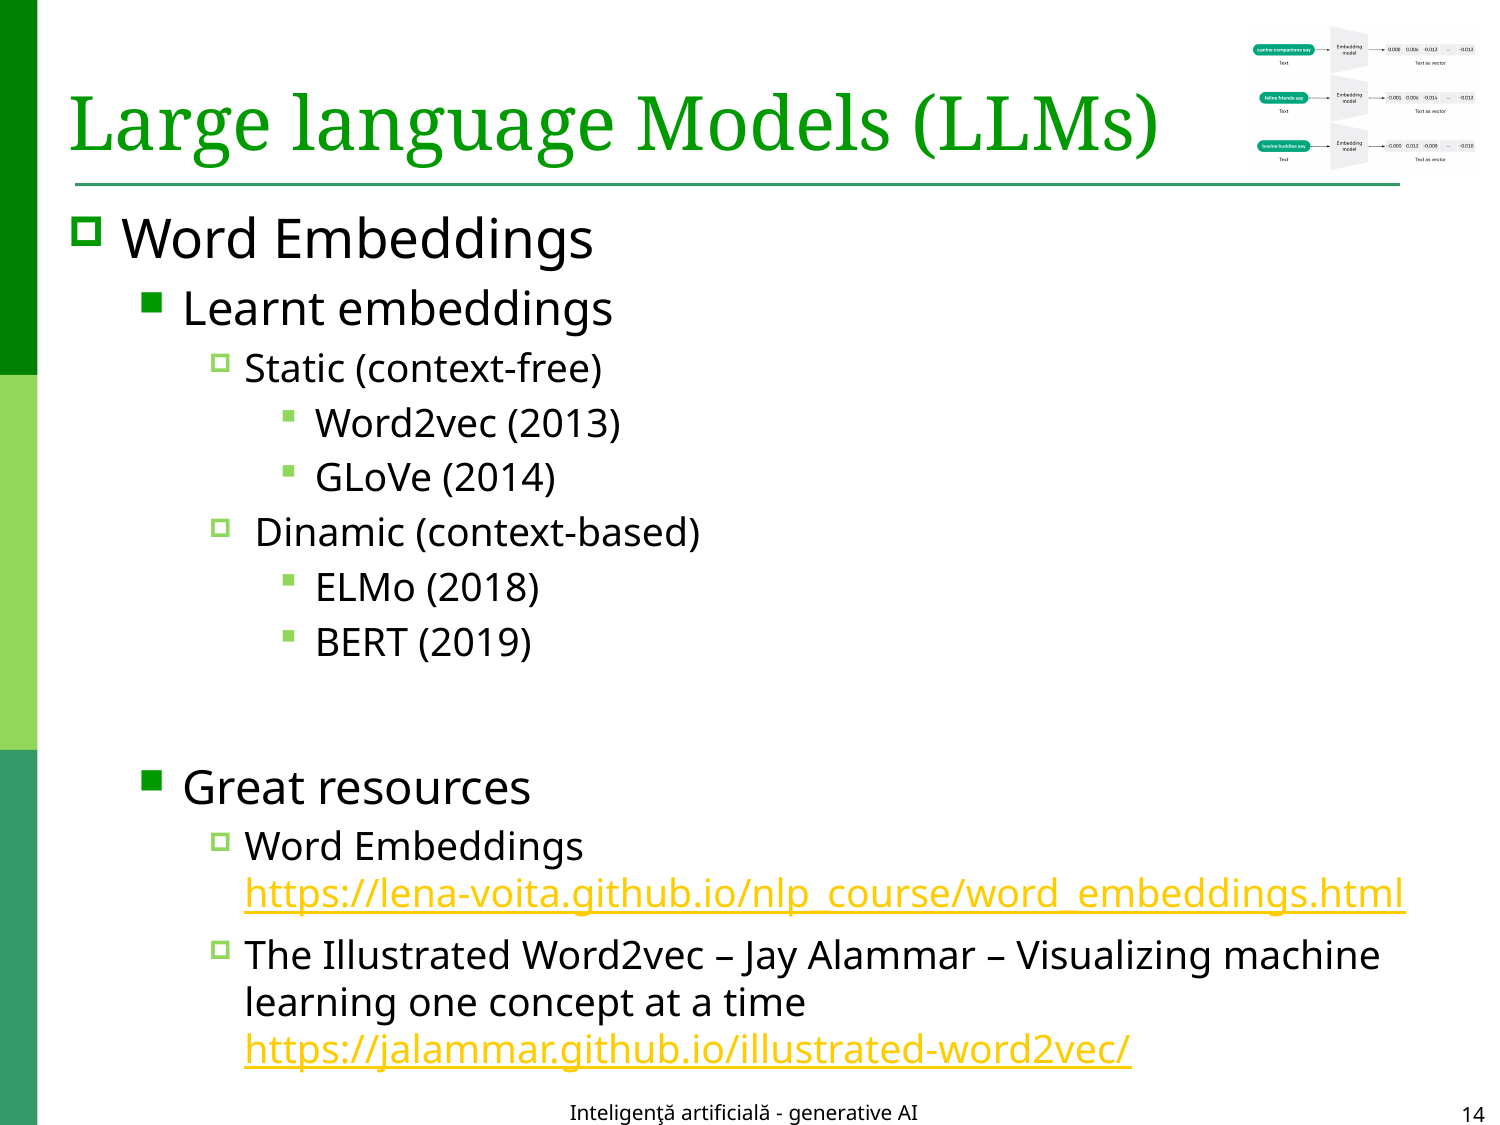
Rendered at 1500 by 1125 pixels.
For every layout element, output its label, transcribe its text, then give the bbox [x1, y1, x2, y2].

picture [1245, 22, 1481, 173]
footer Inteligenţă artificială - generative AI [229, 1091, 1259, 1125]
list Word Embeddings Learnt embeddings Static (context-free) Word2vec (2013) GLoVe (2014) Dinamic (context-based) ELMo (2018) BERT (2019) Great resources Word Embeddings https://lena-voita.github.io/nlp_course/word_embeddings.html The Illustrated Word2vec – Jay Alammar – Visualizing machine learning one concept at a time https://jalammar.github.io/illustrated-word2vec/ [53, 196, 1471, 1094]
title Large language Models (LLMs) [53, 19, 1471, 173]
slide_number 14 [1149, 1093, 1500, 1125]
